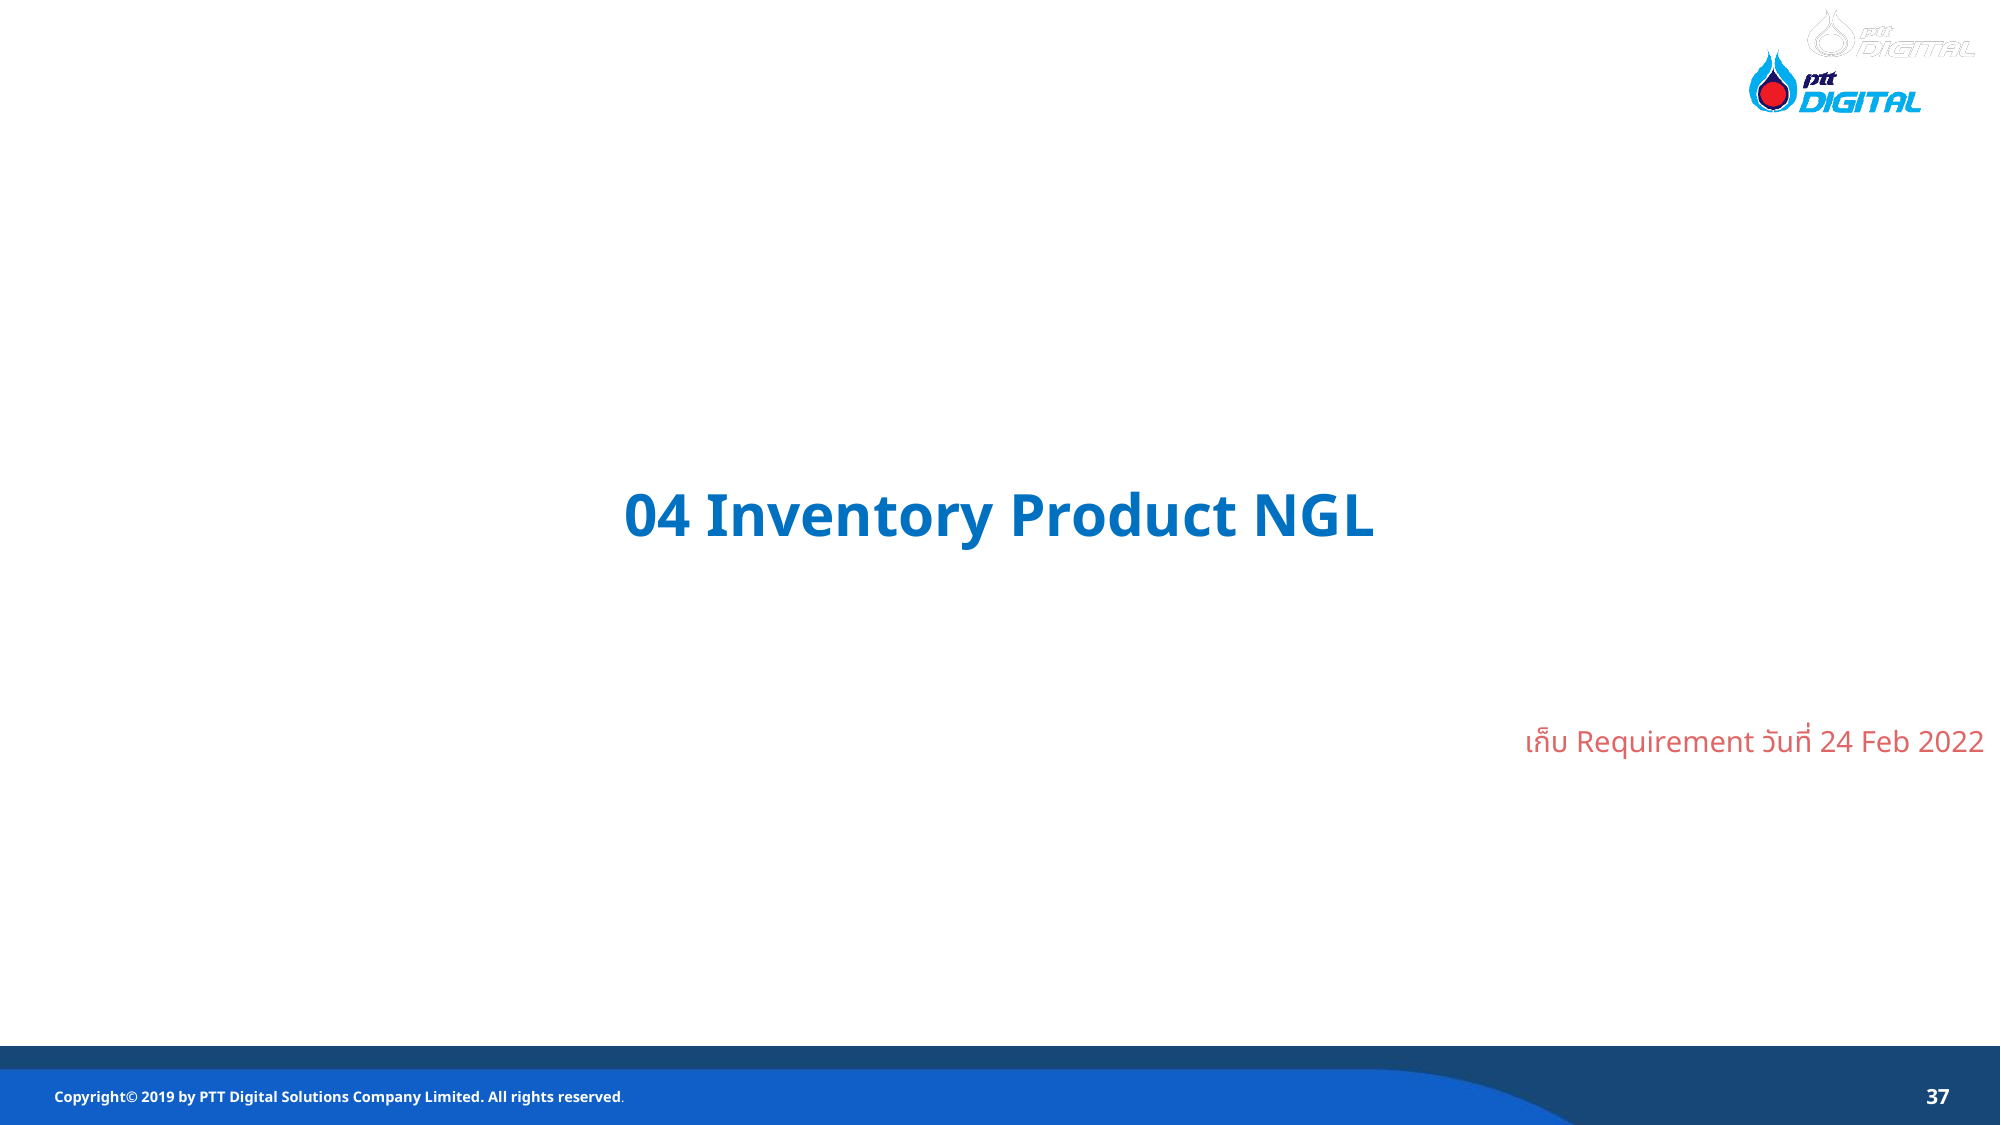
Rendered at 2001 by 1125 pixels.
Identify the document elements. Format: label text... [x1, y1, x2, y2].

slide_number 37 [1891, 1076, 1985, 1119]
text_box 04 Inventory Product NGL [0, 470, 2000, 655]
picture [0, 1046, 2000, 1125]
picture [1744, 0, 1977, 135]
text_box เก็บ Requirement วันที่ 24 Feb 2022 [0, 715, 2000, 766]
